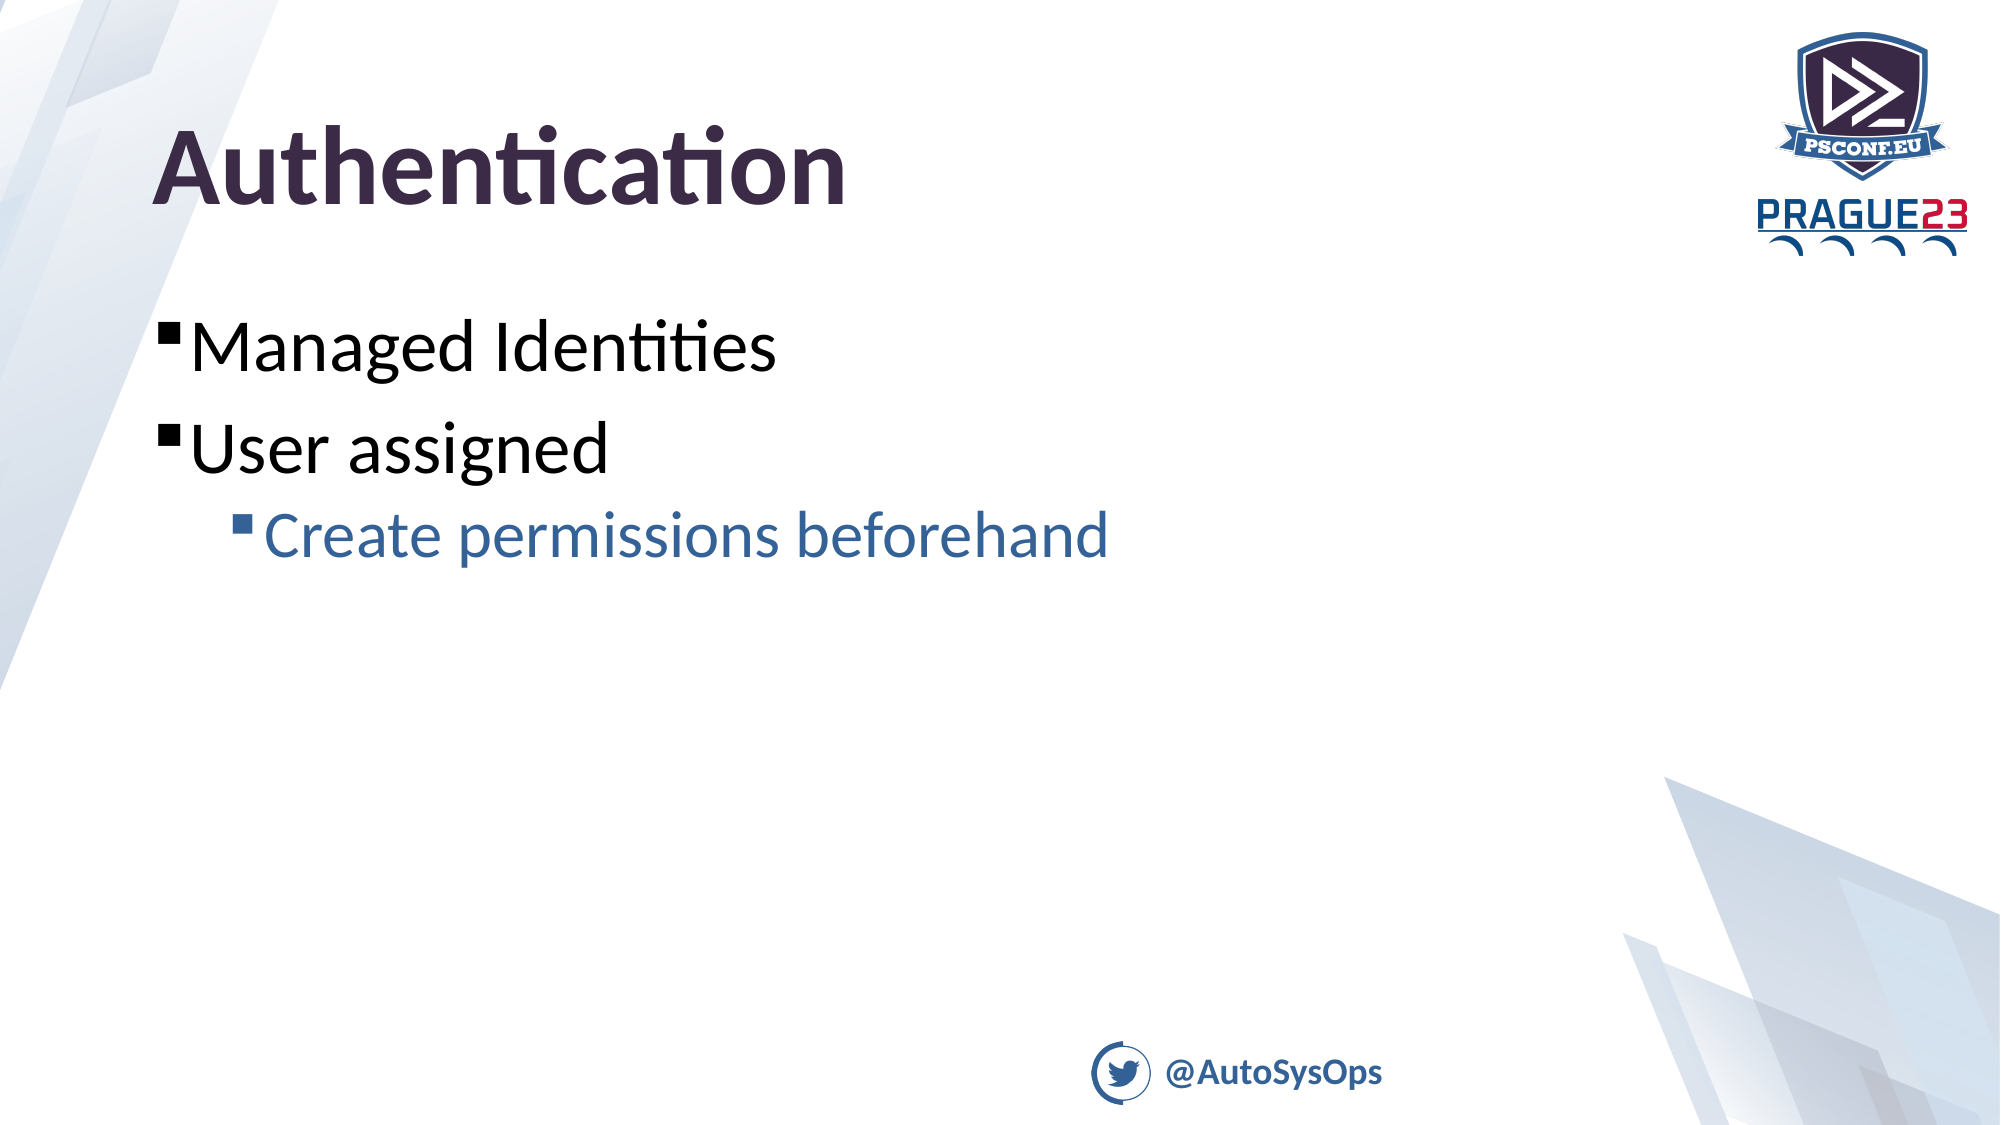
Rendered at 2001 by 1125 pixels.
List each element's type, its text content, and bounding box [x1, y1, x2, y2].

list Managed Identities User assigned Create permissions beforehand [137, 299, 1863, 1014]
picture [0, 0, 2000, 1125]
title Authentication [137, 59, 1735, 278]
